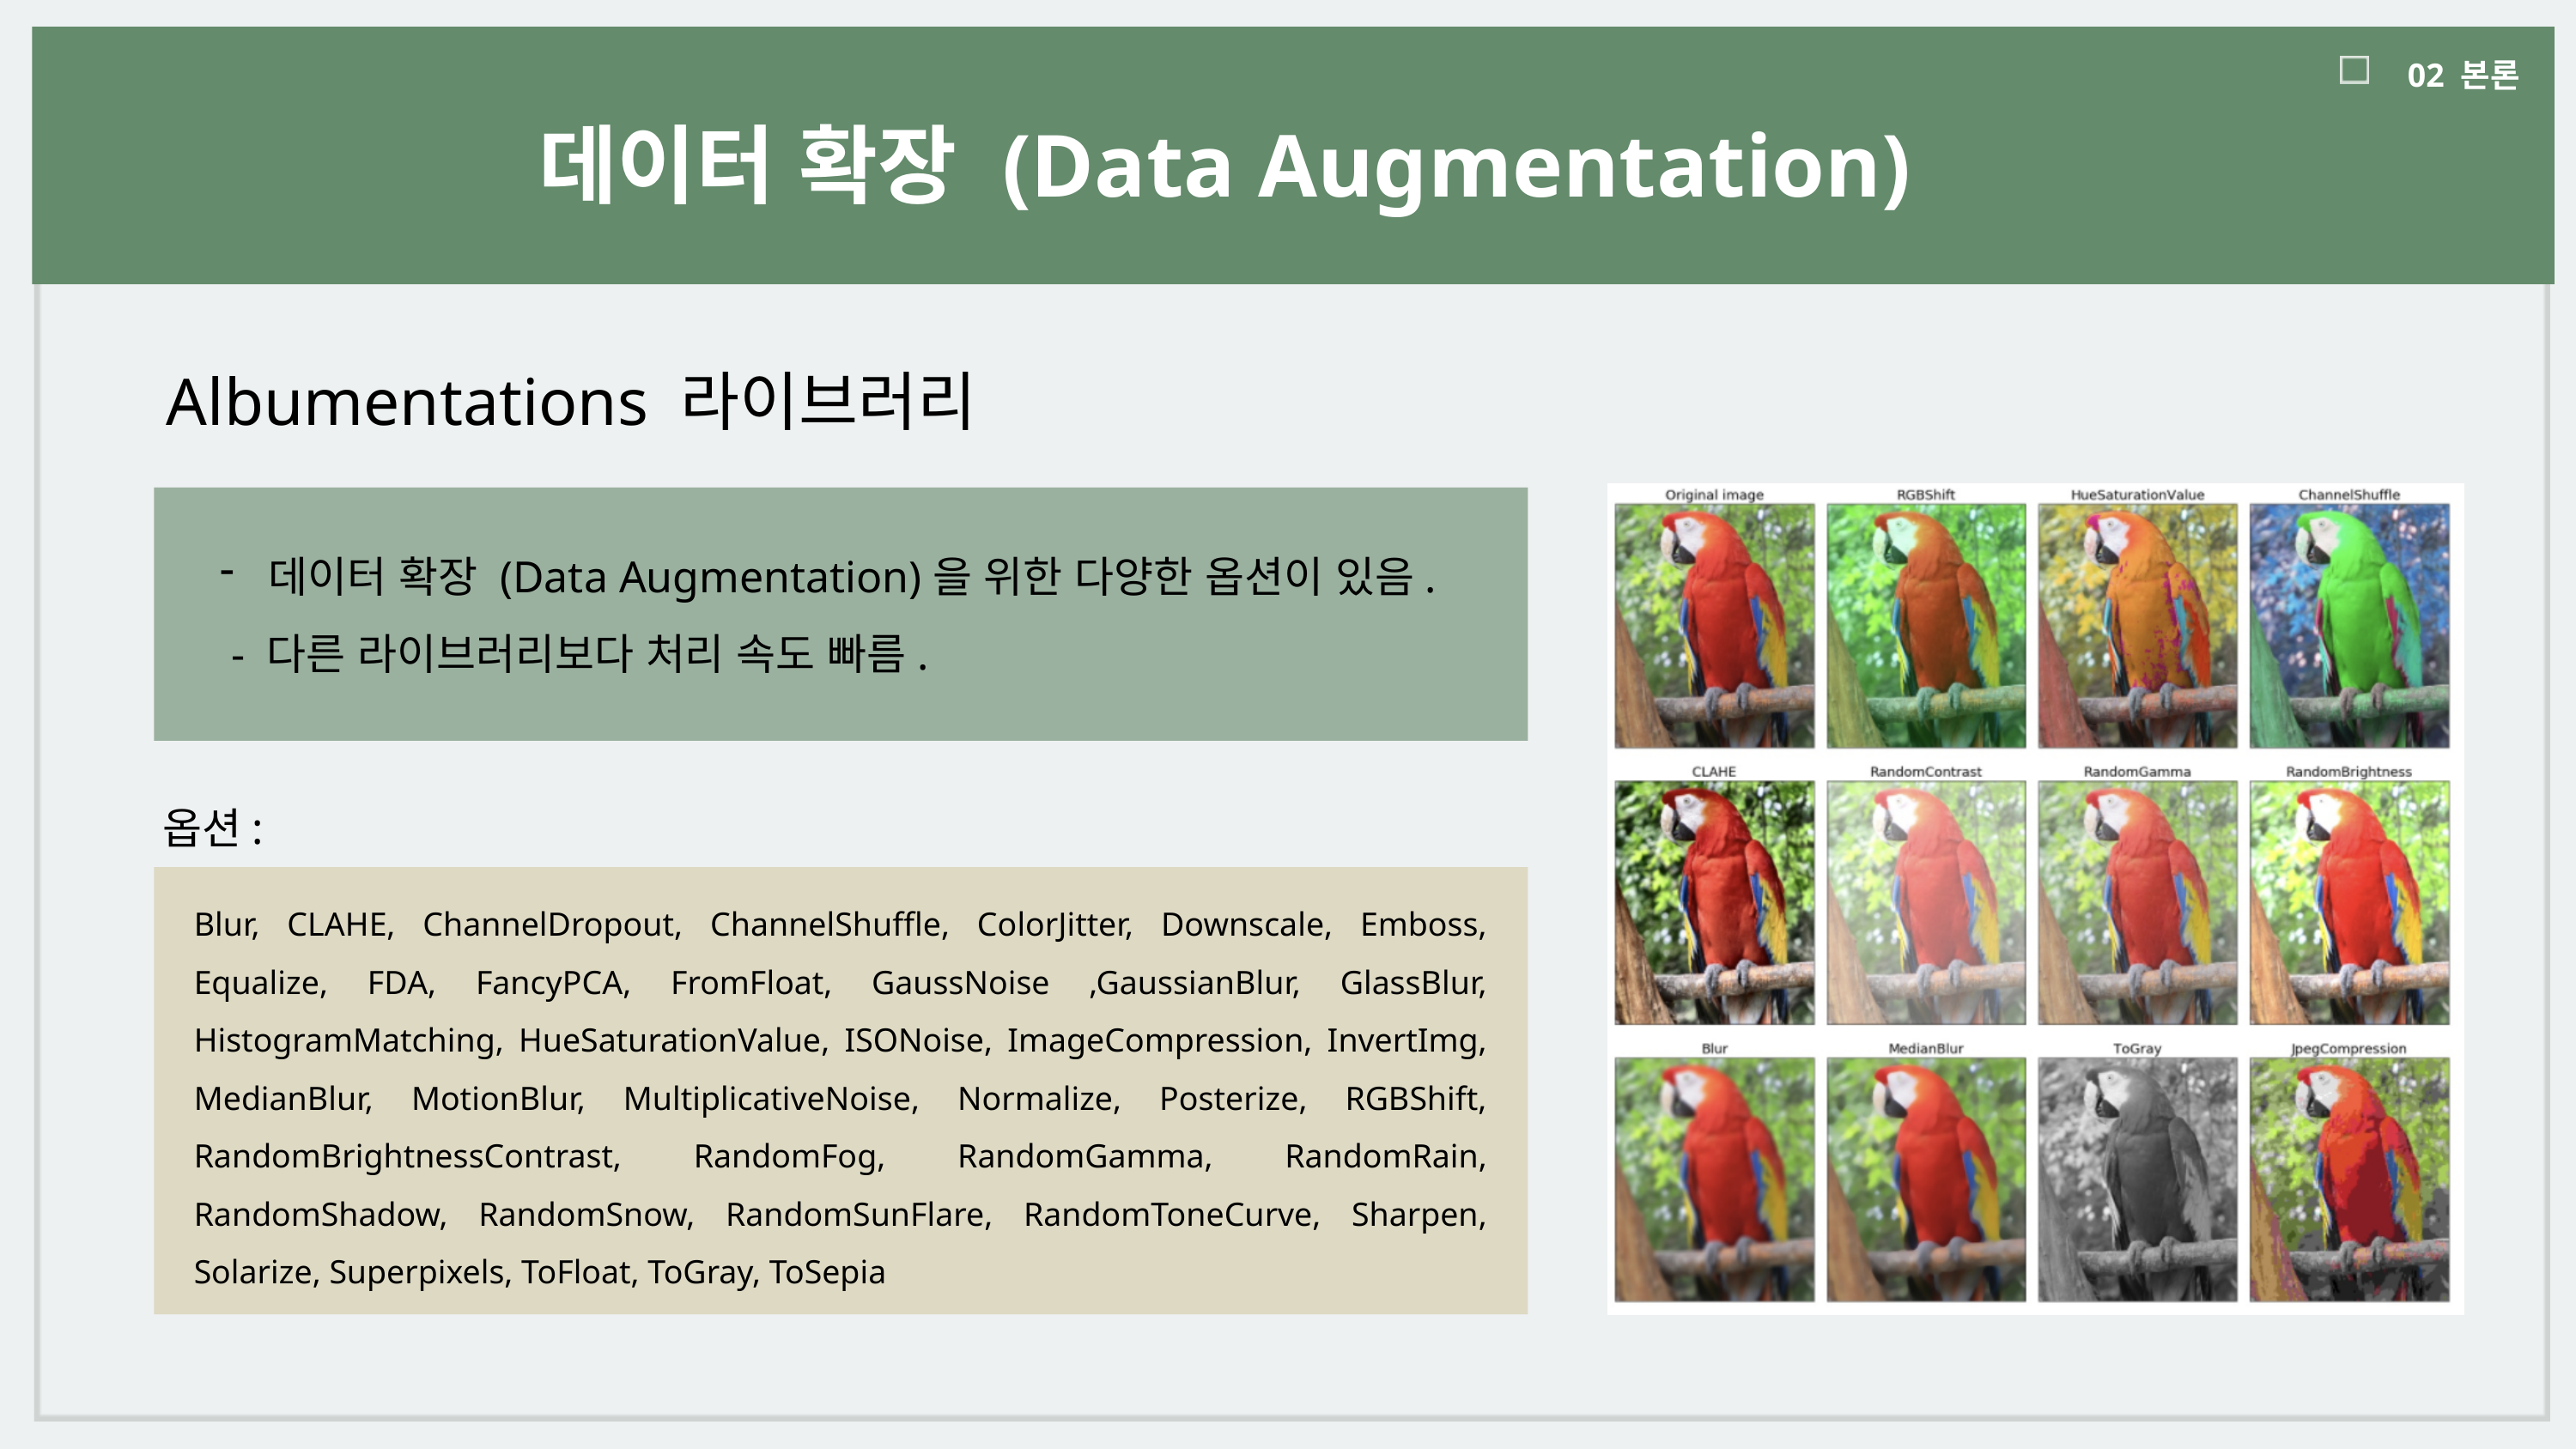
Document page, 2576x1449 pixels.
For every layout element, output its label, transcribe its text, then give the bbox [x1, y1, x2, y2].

text_box 데이터 확장 (Data Augmentation)을 위한 다양한 옵션이 있음. - 다른 라이브러리보다 처리 속도 빠름. [207, 517, 1450, 685]
text_box Blur, CLAHE, ChannelDropout, ChannelShuffle, ColorJitter, Downscale, Emboss, Equalize, FDA, FancyPCA, FromFloat, GaussNoise ,GaussianBlur, GlassBlur, HistogramMatching, HueSaturationValue, ISONoise, ImageCompression, InvertImg, MedianBlur, MotionBlur, MultiplicativeNoise, Normalize, Posterize, RGBShift, RandomBrightnessContrast, RandomFog, RandomGamma, RandomRain, RandomShadow, RandomSnow, RandomSunFlare, RandomToneCurve, Sharpen, Solarize, Superpixels, ToFloat, ToGray, ToSepia [181, 878, 1501, 1297]
text_box 옵션: [149, 795, 1438, 860]
text_box [152, 486, 1529, 743]
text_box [2339, 56, 2369, 85]
text_box 데이터 확장 (Data Augmentation) [526, 105, 1925, 221]
text_box [152, 865, 1529, 1316]
text_box Albumentations 라이브러리 [154, 354, 1443, 445]
text_box [30, 25, 2556, 286]
text_box 02 본론 [2395, 48, 2533, 100]
picture [36, 286, 2548, 1419]
